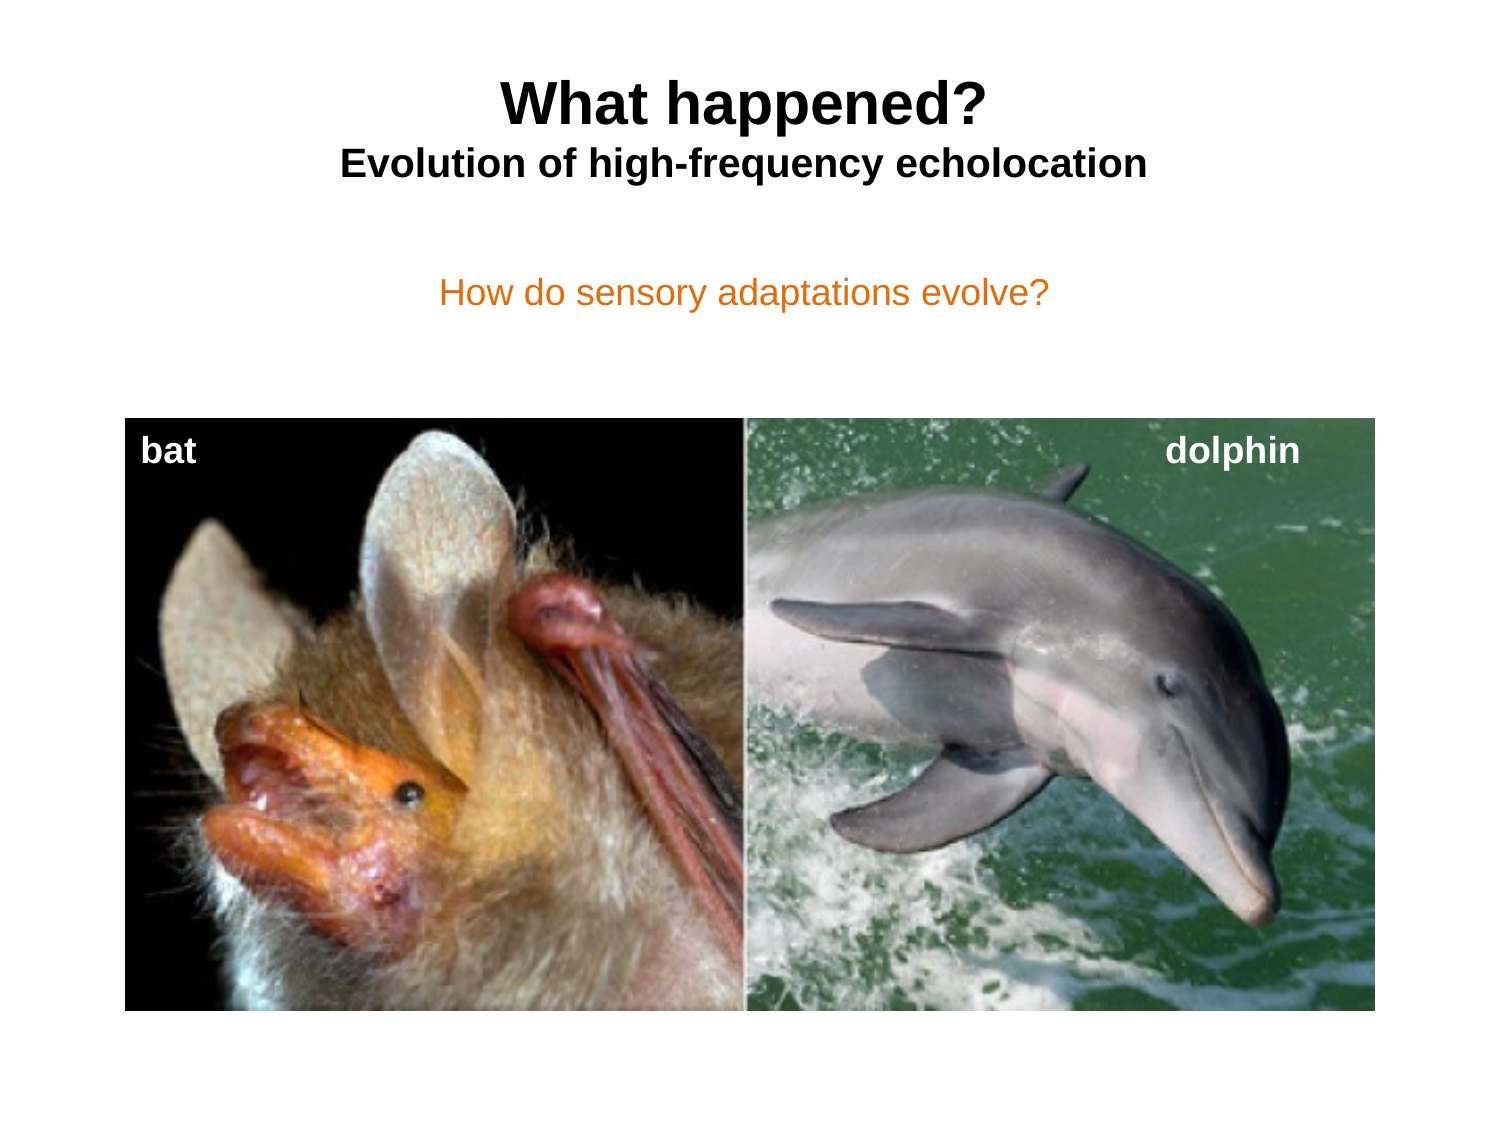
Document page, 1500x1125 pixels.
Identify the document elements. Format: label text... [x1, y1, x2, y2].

text_box How do sensory adaptations evolve? [88, 260, 1400, 449]
picture [124, 418, 1376, 1011]
title What happened? Evolution of high-frequency echolocation [144, 56, 1345, 194]
